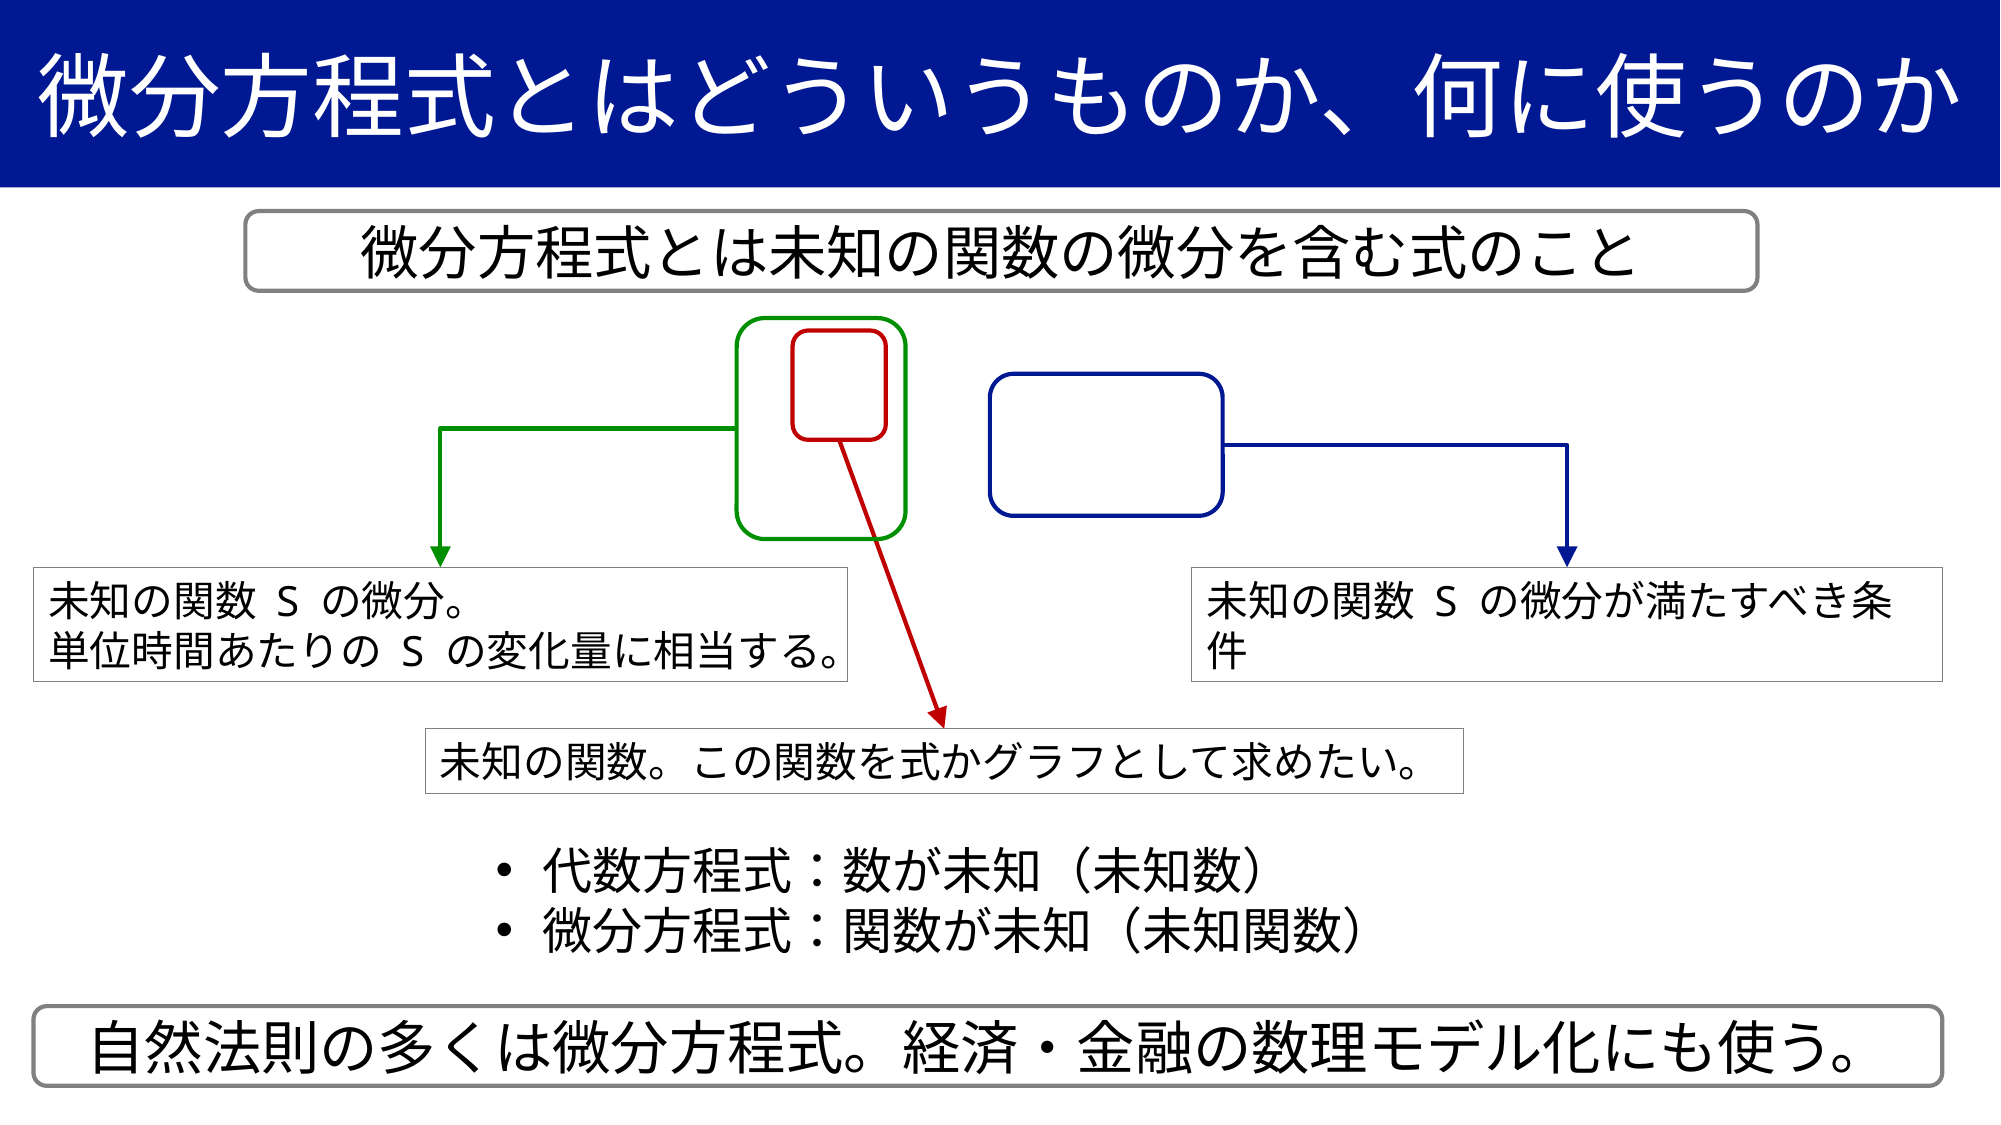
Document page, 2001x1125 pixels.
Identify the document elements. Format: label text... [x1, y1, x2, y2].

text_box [1222, 444, 1568, 568]
text_box 未知の関数。この関数を式かグラフとして求めたい。 [425, 728, 1464, 794]
picture [752, 353, 1208, 517]
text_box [440, 428, 737, 568]
text_box [1212, 375, 1225, 515]
title 微分方程式とはどういうものか、何に使うのか [0, 0, 2000, 188]
text_box 未知の関数 S の微分。 単位時間あたりの S の変化量に相当する。 [33, 567, 833, 682]
text_box 自然法則の多くは微分方程式。経済・金融の数理モデル化にも使う。 [31, 1004, 1945, 1088]
text_box 未知の関数 S の微分が満たすべき条件 [1191, 567, 1943, 682]
text_box 微分方程式とは未知の関数の微分を含む式のこと [243, 208, 1760, 293]
text_box 代数方程式：数が未知（未知数） 微分方程式：関数が未知（未知関数） [480, 832, 1520, 967]
text_box [734, 315, 908, 542]
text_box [838, 439, 945, 729]
